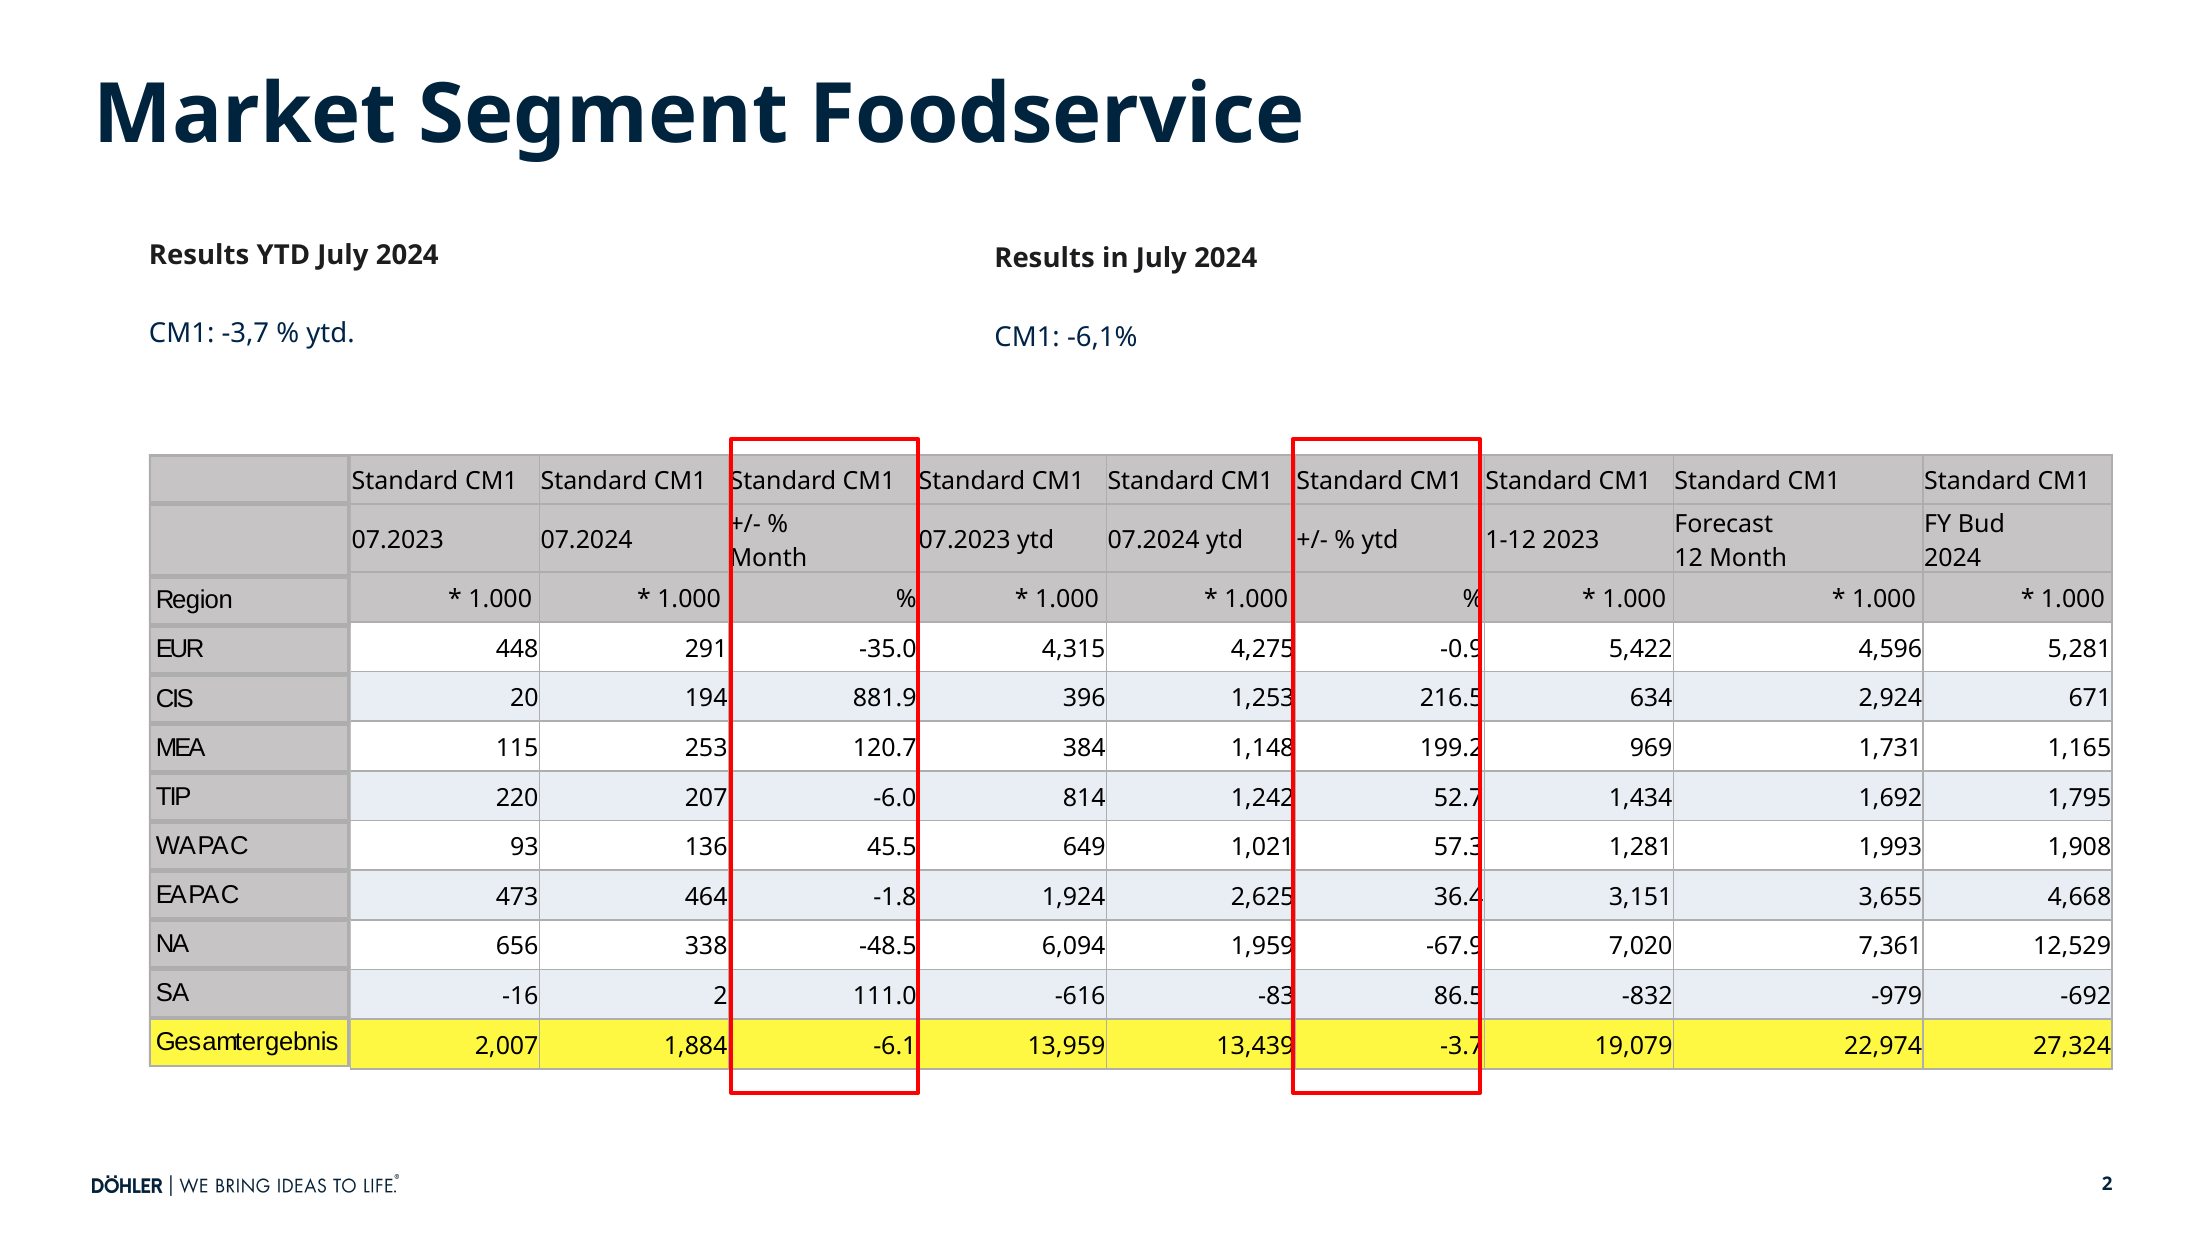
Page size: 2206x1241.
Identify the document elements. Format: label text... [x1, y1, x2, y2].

table_cell * 1.000 [1674, 573, 1922, 621]
table_cell 656 [356, 921, 539, 969]
table_cell 12,529 [1924, 921, 2111, 969]
table_cell 1,908 [1924, 821, 2111, 869]
table_cell 4,275 [1107, 623, 1291, 671]
table_cell 4,668 [1924, 871, 2111, 919]
table_cell 7,361 [1674, 921, 1922, 969]
table_header Standard CM1 [540, 456, 728, 503]
table_header Standard CM1 [1107, 456, 1291, 503]
table_cell 07.2024 ytd [1107, 505, 1291, 571]
table_cell 2,007 [356, 1020, 539, 1068]
table_header Standard CM1 [1674, 456, 1922, 503]
picture [148, 454, 351, 1070]
table_cell 4,596 [1674, 623, 1922, 671]
table_cell 473 [356, 871, 539, 919]
table_cell -832 [1485, 970, 1673, 1018]
table_cell 2 [540, 970, 728, 1018]
table_cell 07.2023 [356, 505, 539, 571]
table_cell -979 [1674, 970, 1922, 1018]
table_cell 1-12 2023 [1485, 505, 1673, 571]
table_cell 13,439 [1107, 1020, 1291, 1068]
table_cell 7,020 [1485, 921, 1673, 969]
table_cell 634 [1485, 672, 1673, 720]
table_cell -692 [1924, 970, 2111, 1018]
text_box Results in July 2024 CM1: -6,1% [994, 240, 1700, 352]
table_cell 07.2023 ytd [920, 505, 1106, 571]
table_cell 384 [920, 722, 1106, 770]
table_cell * 1.000 [1924, 573, 2111, 621]
table_cell 291 [540, 623, 728, 671]
table_cell 27,324 [1924, 1020, 2111, 1068]
table_cell 448 [356, 623, 539, 671]
table_cell 4,315 [920, 623, 1106, 671]
table_cell 3,151 [1485, 871, 1673, 919]
table_cell 5,422 [1485, 623, 1673, 671]
table_header Standard CM1 [1924, 456, 2111, 503]
table_cell 194 [540, 672, 728, 720]
table_cell 1,692 [1674, 772, 1922, 820]
table_cell 19,079 [1485, 1020, 1673, 1068]
table_cell 1,959 [1107, 921, 1291, 969]
table_cell -83 [1107, 970, 1291, 1018]
table_cell 1,021 [1107, 821, 1291, 869]
table_cell 1,993 [1674, 821, 1922, 869]
table_cell 5,281 [1924, 623, 2111, 671]
table_cell 814 [920, 772, 1106, 820]
table_cell 1,281 [1485, 821, 1673, 869]
table_cell 969 [1485, 722, 1673, 770]
table_cell 2,625 [1107, 871, 1291, 919]
table_cell 1,148 [1107, 722, 1291, 770]
table_cell 253 [540, 722, 728, 770]
table_header Standard CM1 [1485, 456, 1673, 503]
text_box Results YTD July 2024 CM1: -3,7 % ytd. [148, 236, 1120, 349]
table_cell 207 [540, 772, 728, 820]
table_cell -16 [356, 970, 539, 1018]
text_box [729, 437, 920, 1095]
table_cell 1,795 [1924, 772, 2111, 820]
table_cell * 1.000 [1107, 573, 1291, 621]
table_cell 1,434 [1485, 772, 1673, 820]
table_cell 1,731 [1674, 722, 1922, 770]
table_cell * 1.000 [920, 573, 1106, 621]
table_cell 1,924 [920, 871, 1106, 919]
table_cell * 1.000 [356, 573, 539, 621]
table_cell 338 [540, 921, 728, 969]
table_cell 3,655 [1674, 871, 1922, 919]
table_cell 649 [920, 821, 1106, 869]
table_cell 220 [356, 772, 539, 820]
table_cell 20 [356, 672, 539, 720]
picture [92, 1174, 399, 1196]
table_cell Forecast 12 Month [1674, 505, 1922, 571]
table_cell 671 [1924, 672, 2111, 720]
table_cell FY Bud 2024 [1924, 505, 2111, 571]
table_cell 136 [540, 821, 728, 869]
table_cell 464 [540, 871, 728, 919]
table_cell 07.2024 [540, 505, 728, 571]
table_cell -616 [920, 970, 1106, 1018]
table_cell 1,253 [1107, 672, 1291, 720]
table_cell 93 [356, 821, 539, 869]
table_cell * 1.000 [1485, 573, 1673, 621]
text_box [1291, 437, 1482, 1095]
table_cell 1,242 [1107, 772, 1291, 820]
table_cell 396 [920, 672, 1106, 720]
table_cell * 1.000 [540, 573, 728, 621]
table_cell 6,094 [920, 921, 1106, 969]
table_cell 1,884 [540, 1020, 728, 1068]
table_cell 13,959 [920, 1020, 1106, 1068]
table_cell 22,974 [1674, 1020, 1922, 1068]
table_header Standard CM1 [920, 456, 1106, 503]
table_cell 2,924 [1674, 672, 1922, 720]
table_cell 115 [356, 722, 539, 770]
list Market Segment Foodservice [93, 78, 2113, 160]
table_header Standard CM1 [353, 456, 539, 503]
table_cell 1,165 [1924, 722, 2111, 770]
